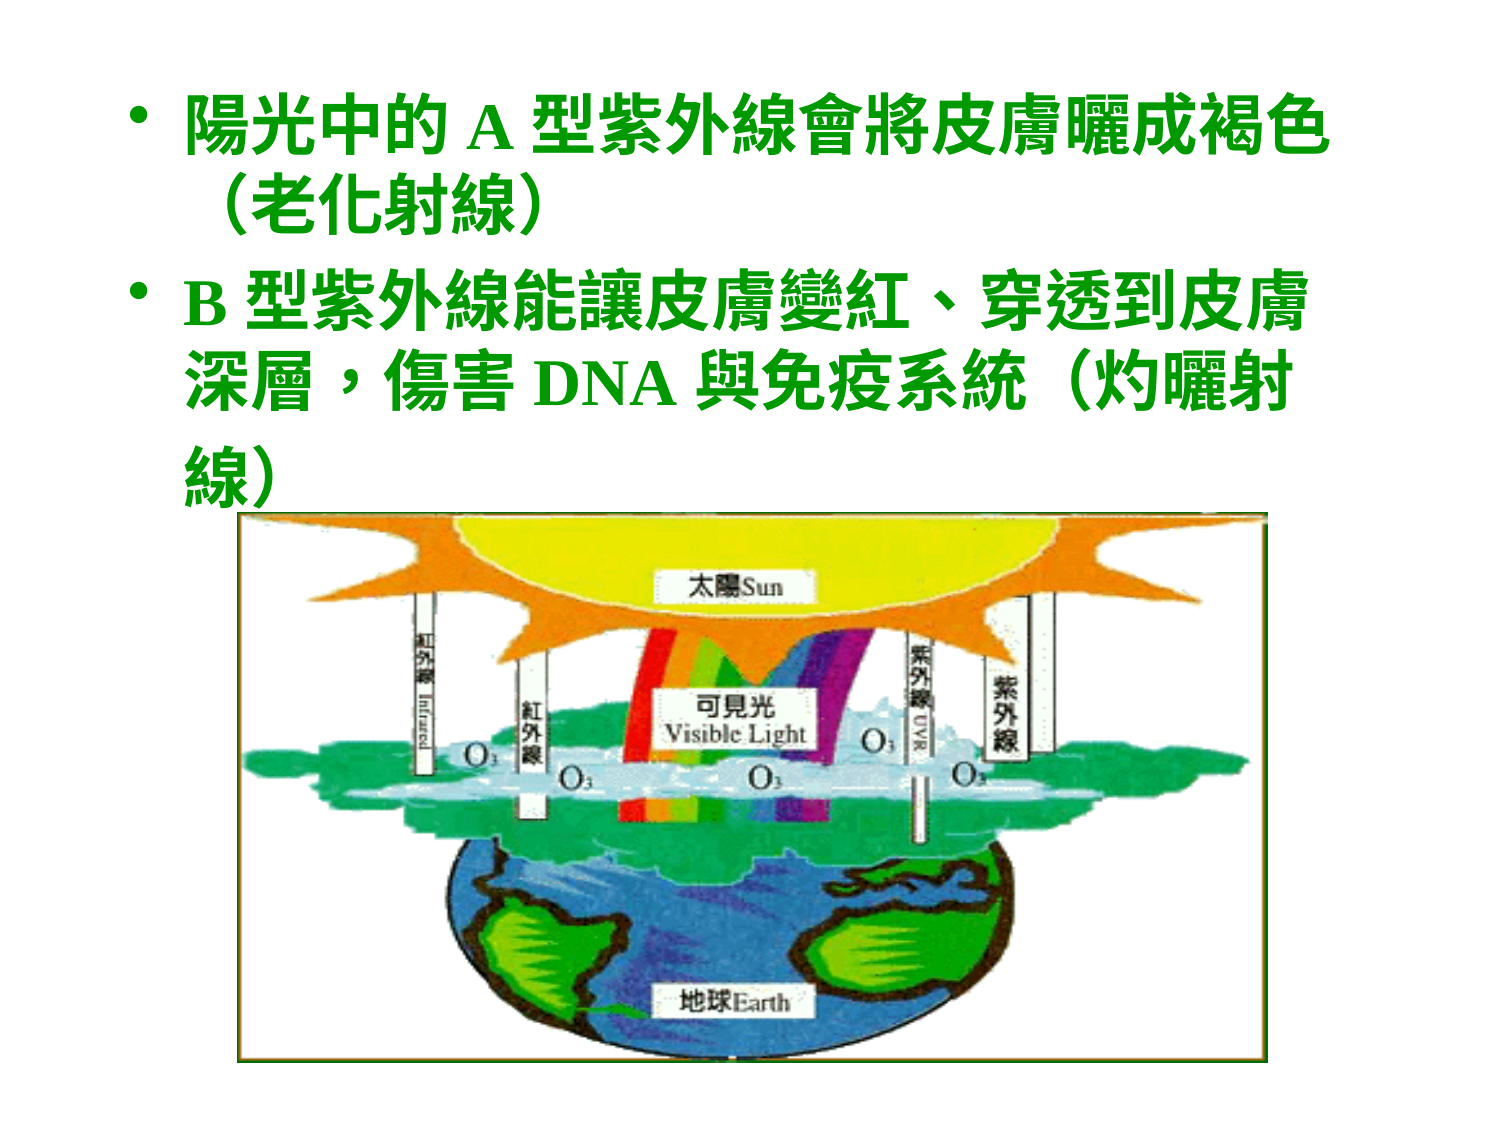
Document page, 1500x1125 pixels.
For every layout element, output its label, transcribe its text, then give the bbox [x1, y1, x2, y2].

picture [236, 511, 1269, 1063]
list 陽光中的A型紫外線會將皮膚曬成褐色（老化射線） B型紫外線能讓皮膚變紅、穿透到皮膚深層，傷害DNA與免疫系統（灼曬射線） [112, 75, 1388, 463]
